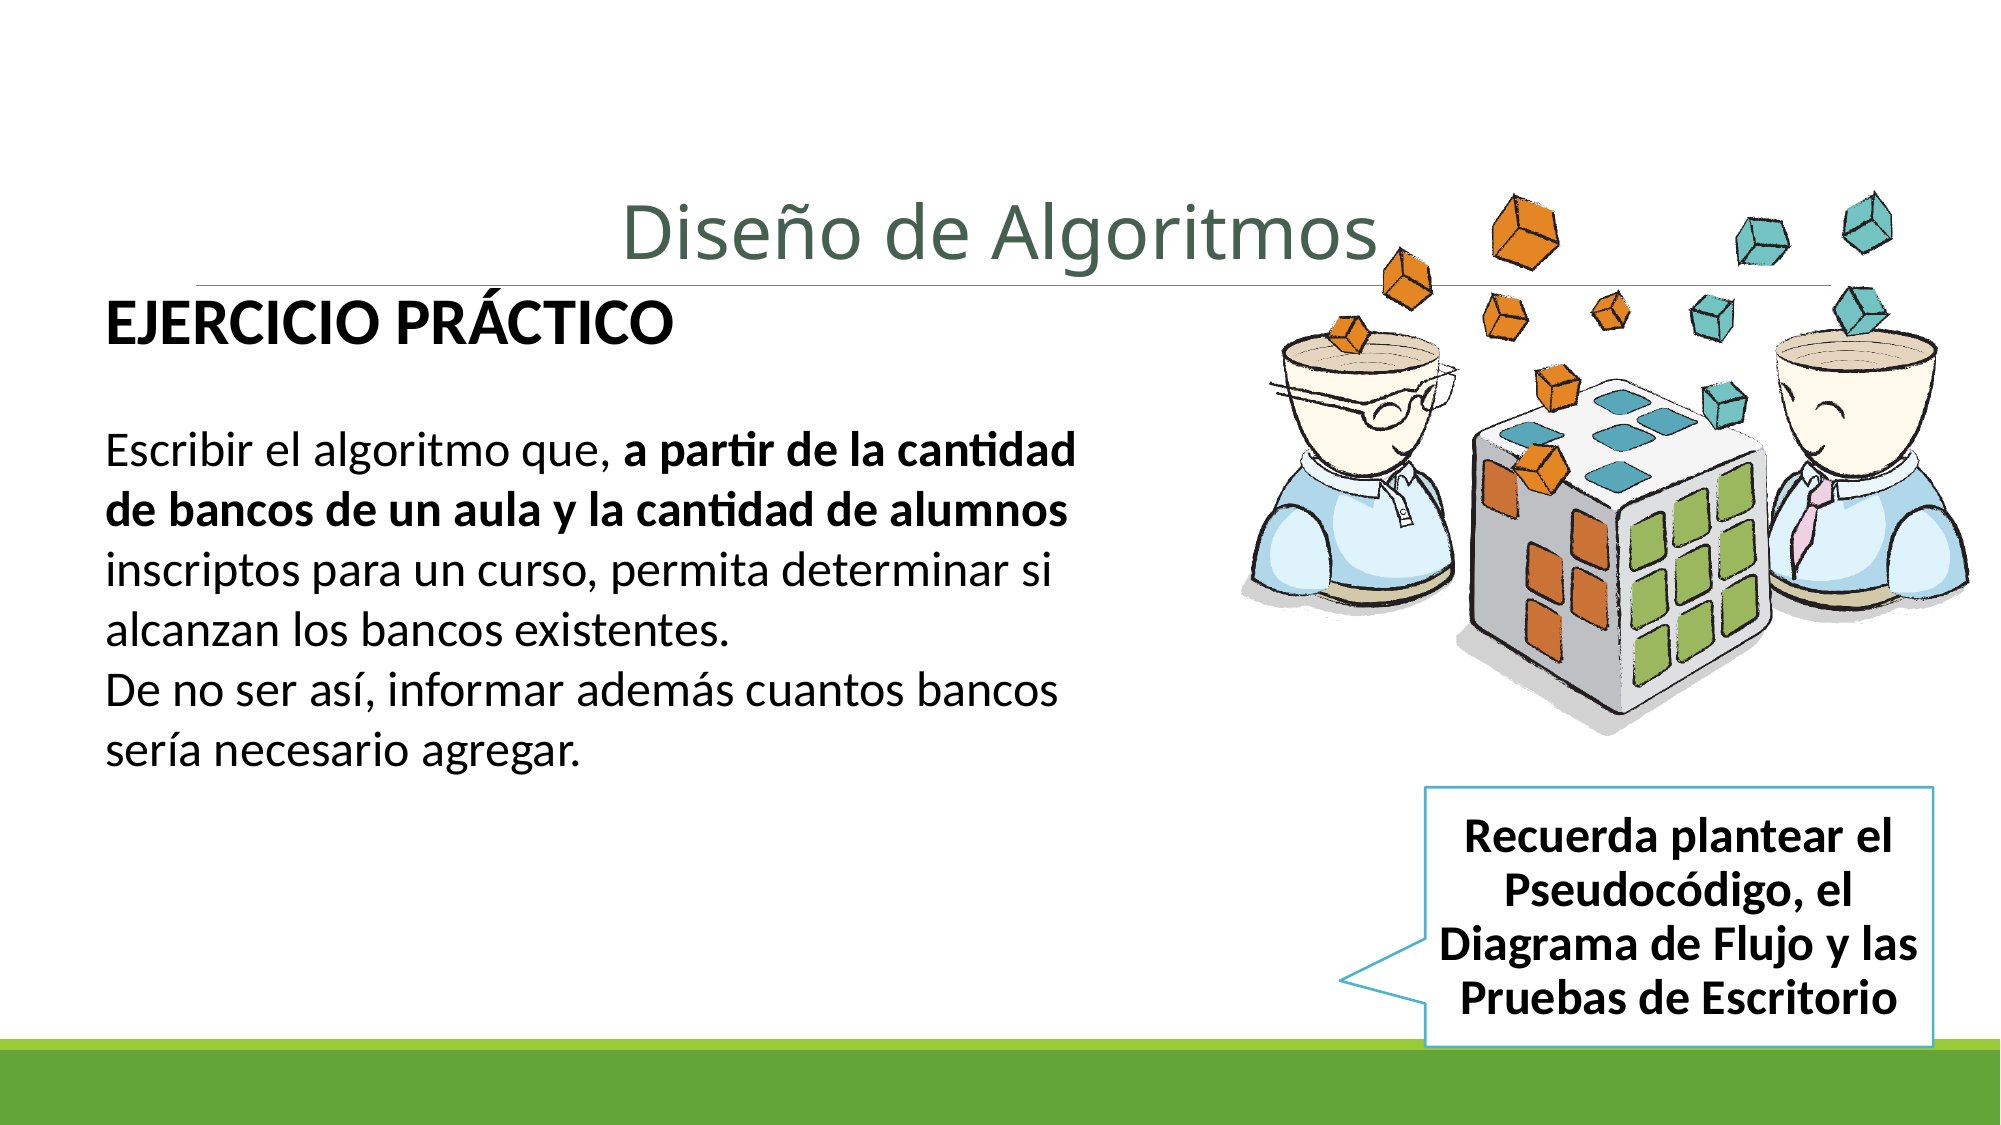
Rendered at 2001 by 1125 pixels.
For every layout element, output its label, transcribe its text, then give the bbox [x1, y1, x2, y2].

text_box Recuerda plantear el Pseudocódigo, el Diagrama de Flujo y las Pruebas de Escritorio [1338, 797, 1935, 1049]
text_box Escribir el algoritmo que, a partir de la cantidad de bancos de un aula y la cantidad de alumnos inscriptos para un curso, permita determinar si alcanzan los bancos existentes. De no ser así, informar además cuantos bancos sería necesario agregar. [90, 408, 1140, 784]
text_box Diseño de Algoritmos [325, 184, 1207, 256]
text_box EJERCICIO PRÁCTICO [90, 270, 754, 366]
picture [1209, 136, 2000, 788]
